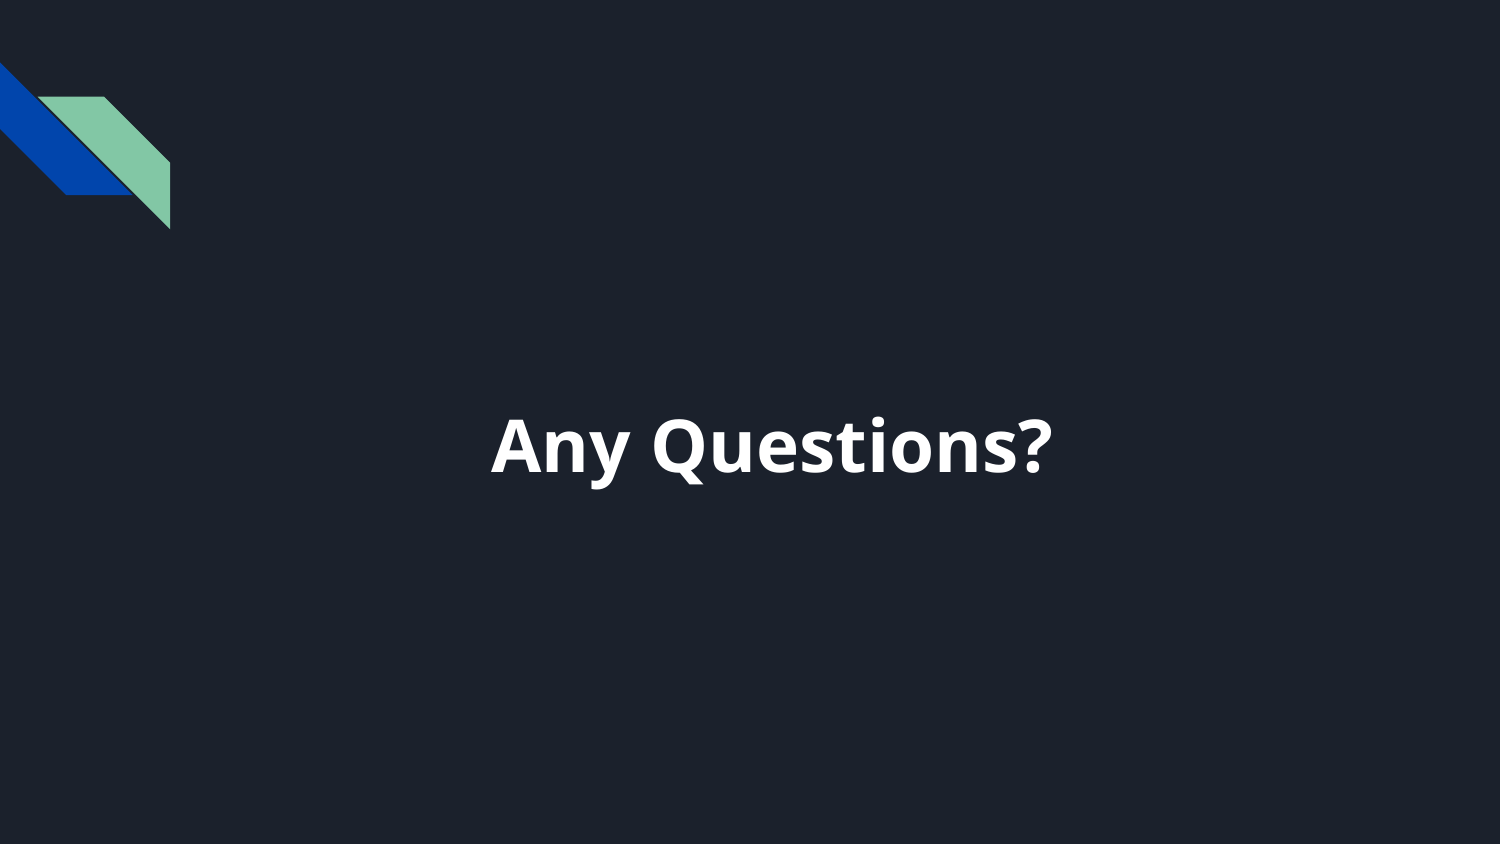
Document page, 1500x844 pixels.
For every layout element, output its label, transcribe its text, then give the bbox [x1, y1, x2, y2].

title Any Questions? [476, 384, 1445, 534]
